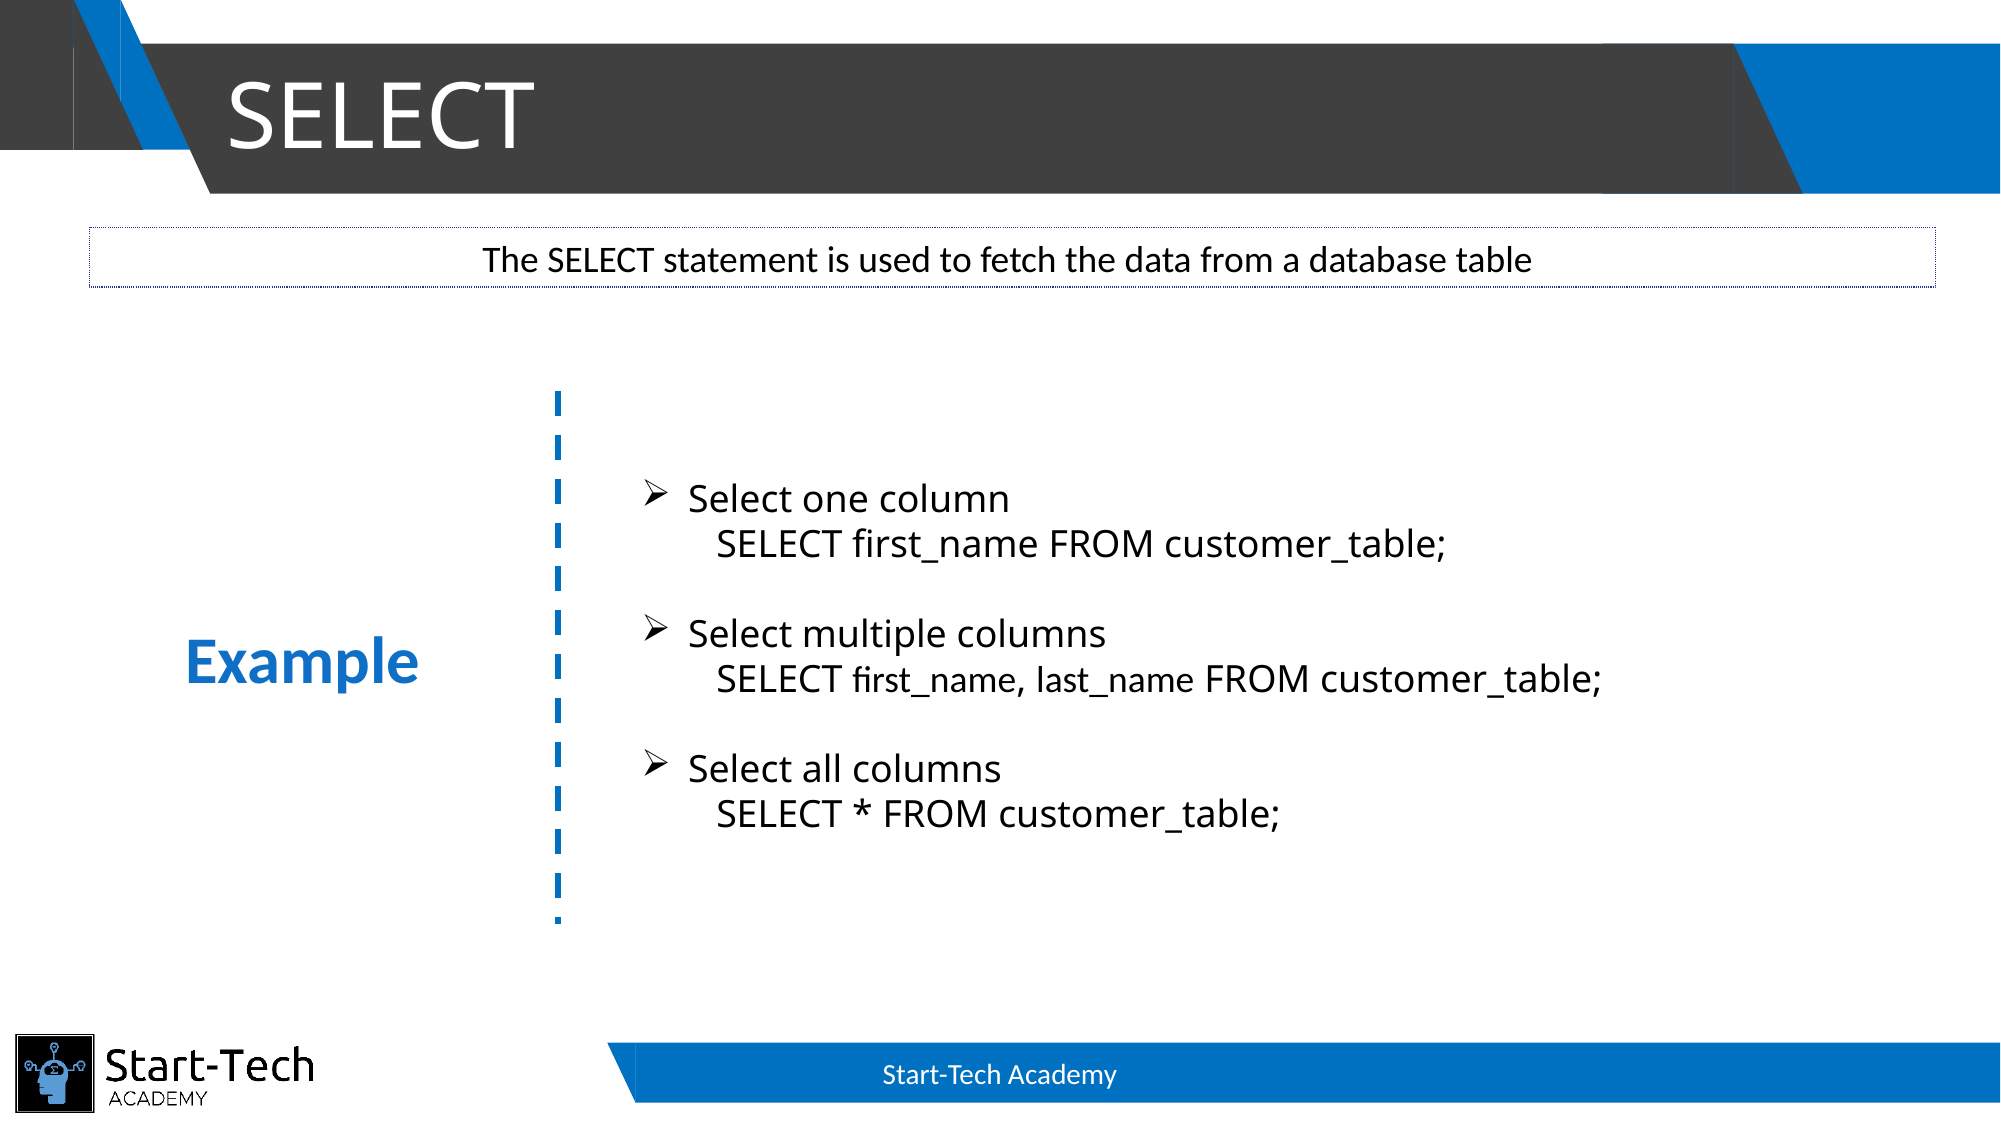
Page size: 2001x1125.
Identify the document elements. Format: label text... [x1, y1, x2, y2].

text_box The SELECT statement is used to fetch the data from a database table [89, 227, 1936, 288]
text_box Select one column SELECT first_name FROM customer_table; Select multiple columns SELECT first_name, last_name FROM customer_table; Select all columns SELECT * FROM customer_table; [626, 468, 1866, 843]
footer Start-Tech Academy [662, 1042, 1338, 1103]
text_box Example [47, 609, 557, 705]
picture [5, 1023, 333, 1123]
title SELECT [211, 9, 1734, 227]
